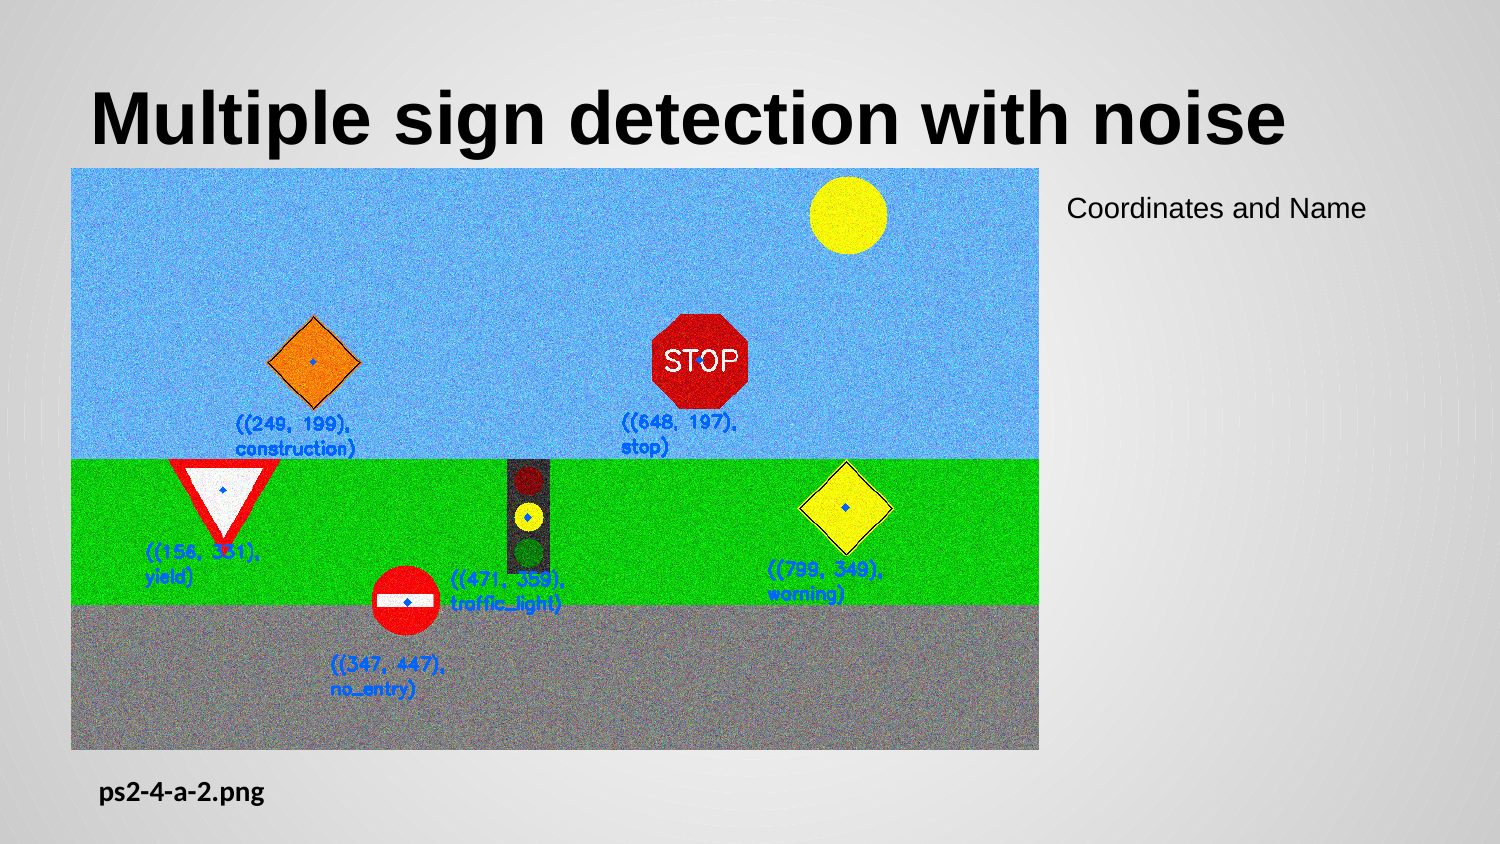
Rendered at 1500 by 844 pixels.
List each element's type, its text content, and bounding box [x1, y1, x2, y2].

text_box ps2-4-a-2.png [77, 758, 715, 805]
text_box Coordinates and Name [1051, 174, 1500, 695]
picture [71, 168, 1039, 750]
title Multiple sign detection with noise [75, 33, 1425, 175]
